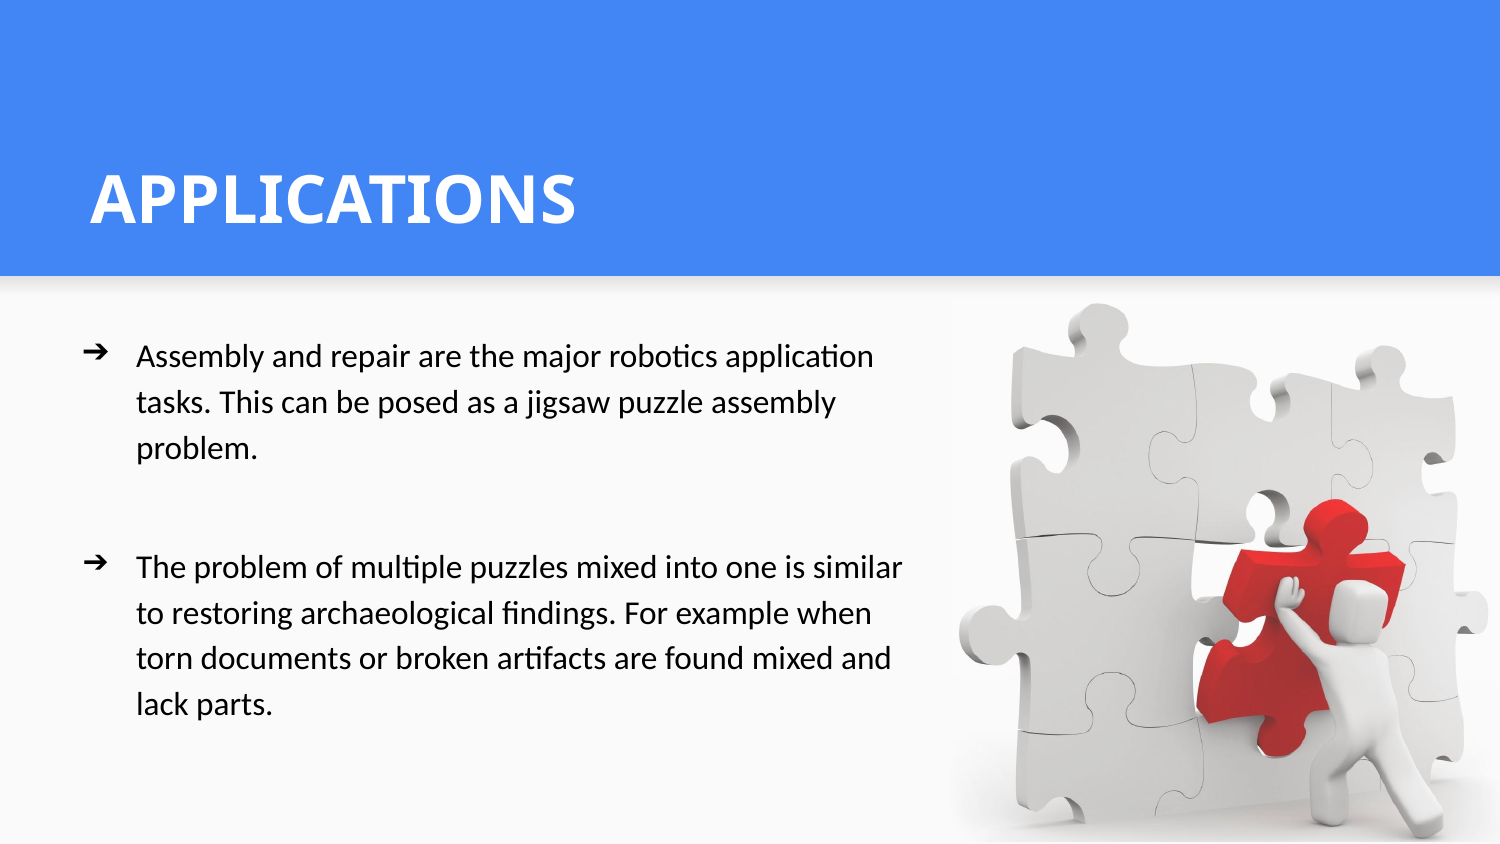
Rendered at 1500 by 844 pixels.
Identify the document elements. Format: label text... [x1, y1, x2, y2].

title APPLICATIONS [75, 125, 1425, 252]
picture [950, 298, 1500, 842]
list Assembly and repair are the major robotics application tasks. This can be posed as a jigsaw puzzle assembly problem. The problem of multiple puzzles mixed into one is similar to restoring archaeological findings. For example when torn documents or broken artifacts are found mixed and lack parts. [45, 313, 945, 812]
